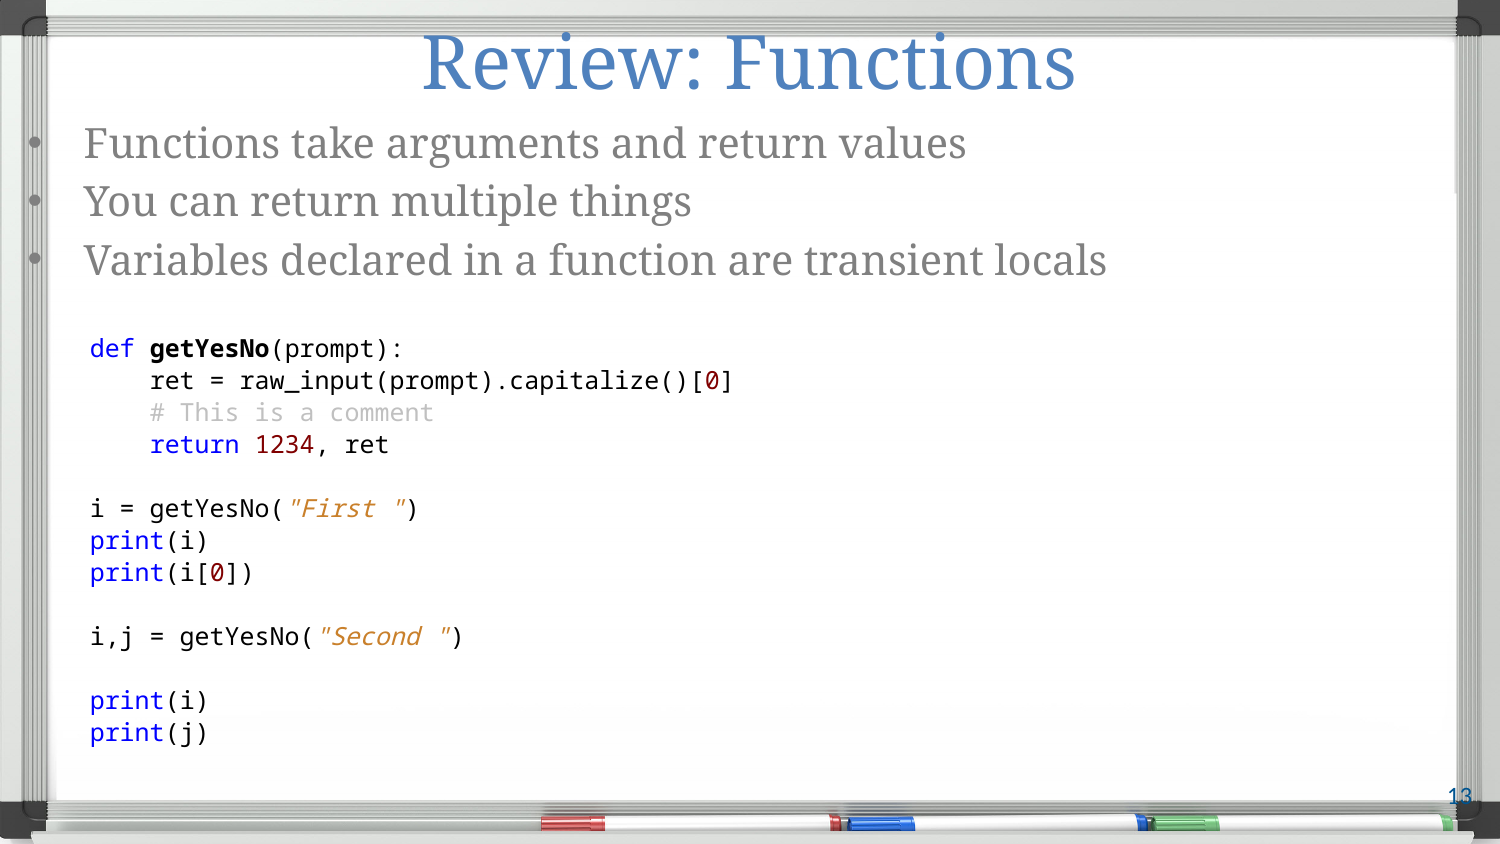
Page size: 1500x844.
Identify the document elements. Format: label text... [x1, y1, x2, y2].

list Functions take arguments and return values You can return multiple things Variables declared in a function are transient locals [12, 109, 1488, 310]
picture [0, 0, 1500, 844]
text_box def getYesNo(prompt): ret = raw_input(prompt).capitalize()[0] # This is a comment return 1234, ret i = getYesNo("First ") print(i) print(i[0]) i,j = getYesNo("Second ") print(i) print(j) [74, 323, 1125, 755]
slide_number 13 [1387, 771, 1488, 817]
title Review: Functions [12, 9, 1488, 109]
